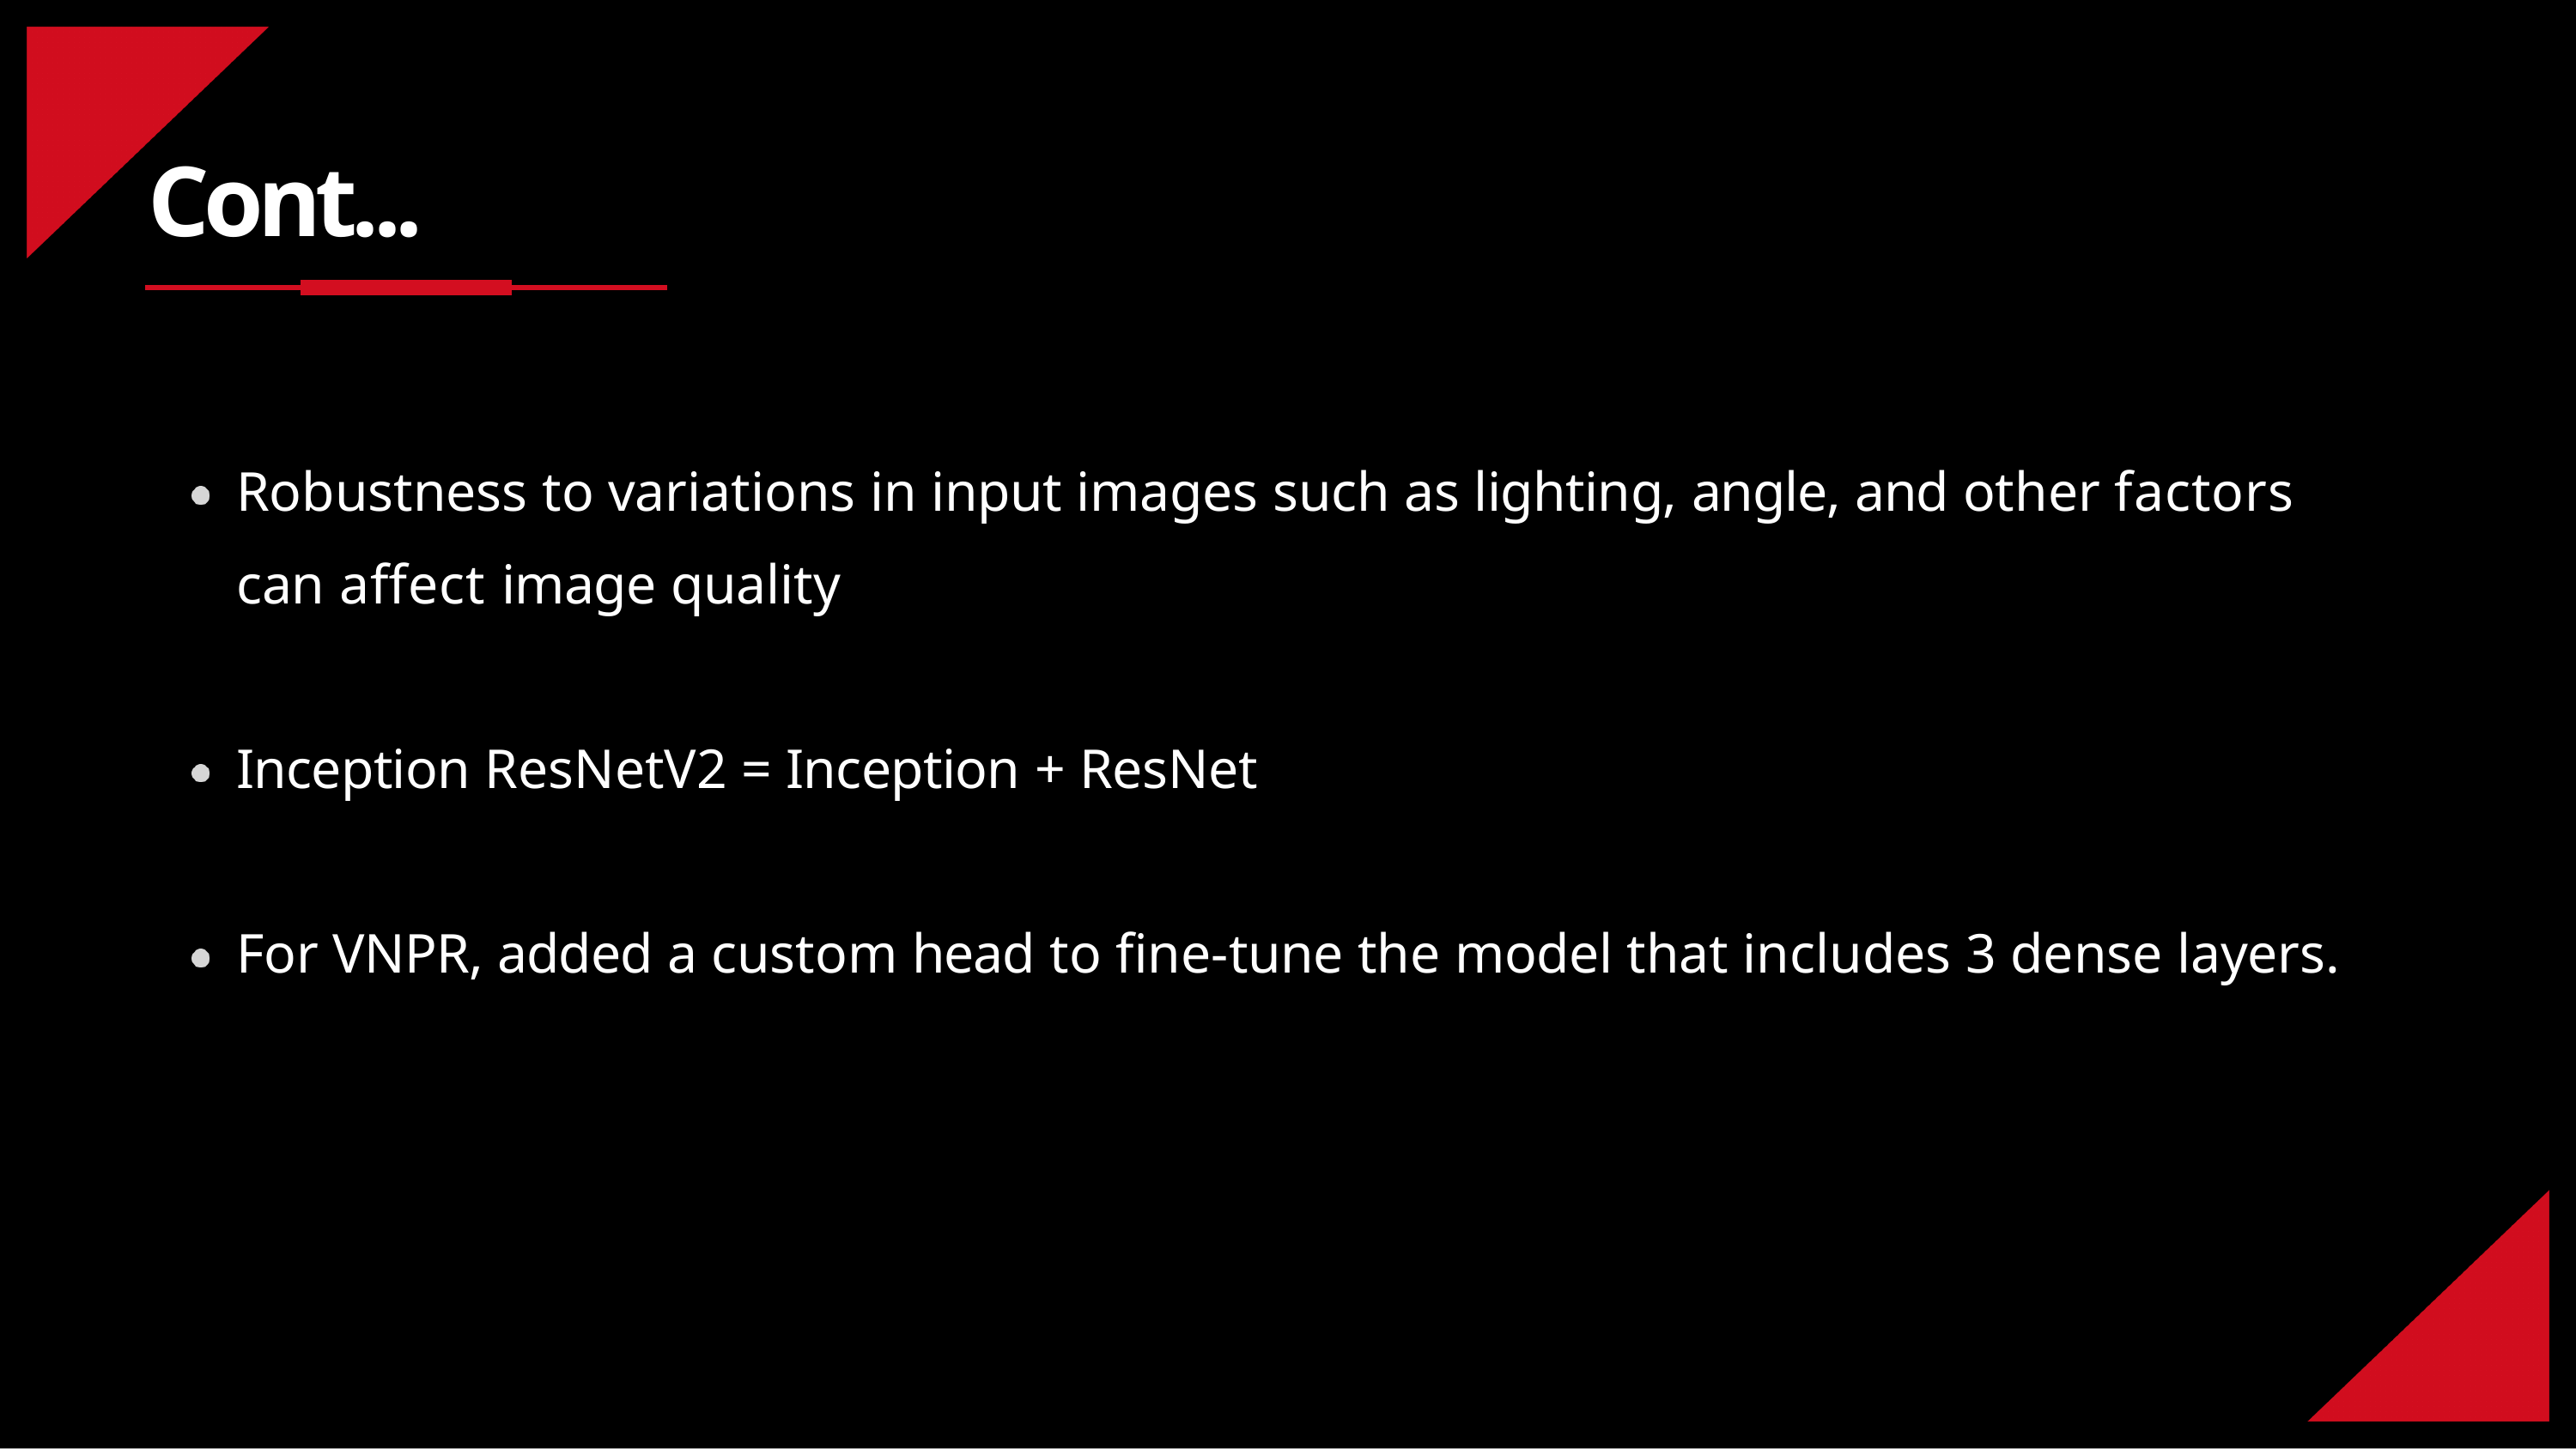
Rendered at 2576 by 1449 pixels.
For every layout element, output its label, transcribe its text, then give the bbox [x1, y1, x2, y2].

picture [191, 763, 210, 782]
picture [2307, 1190, 2549, 1422]
picture [27, 27, 269, 258]
picture [191, 486, 210, 505]
picture [191, 949, 210, 967]
text_box Robustness to variations in input images such as lighting, angle, and other factors can affect image quality Inception ResNetV2 = Inception + ResNet For VNPR, added a custom head to fine-tune the model that includes 3 dense layers. [234, 428, 2370, 984]
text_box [144, 279, 668, 296]
title Cont... [114, 71, 1643, 383]
